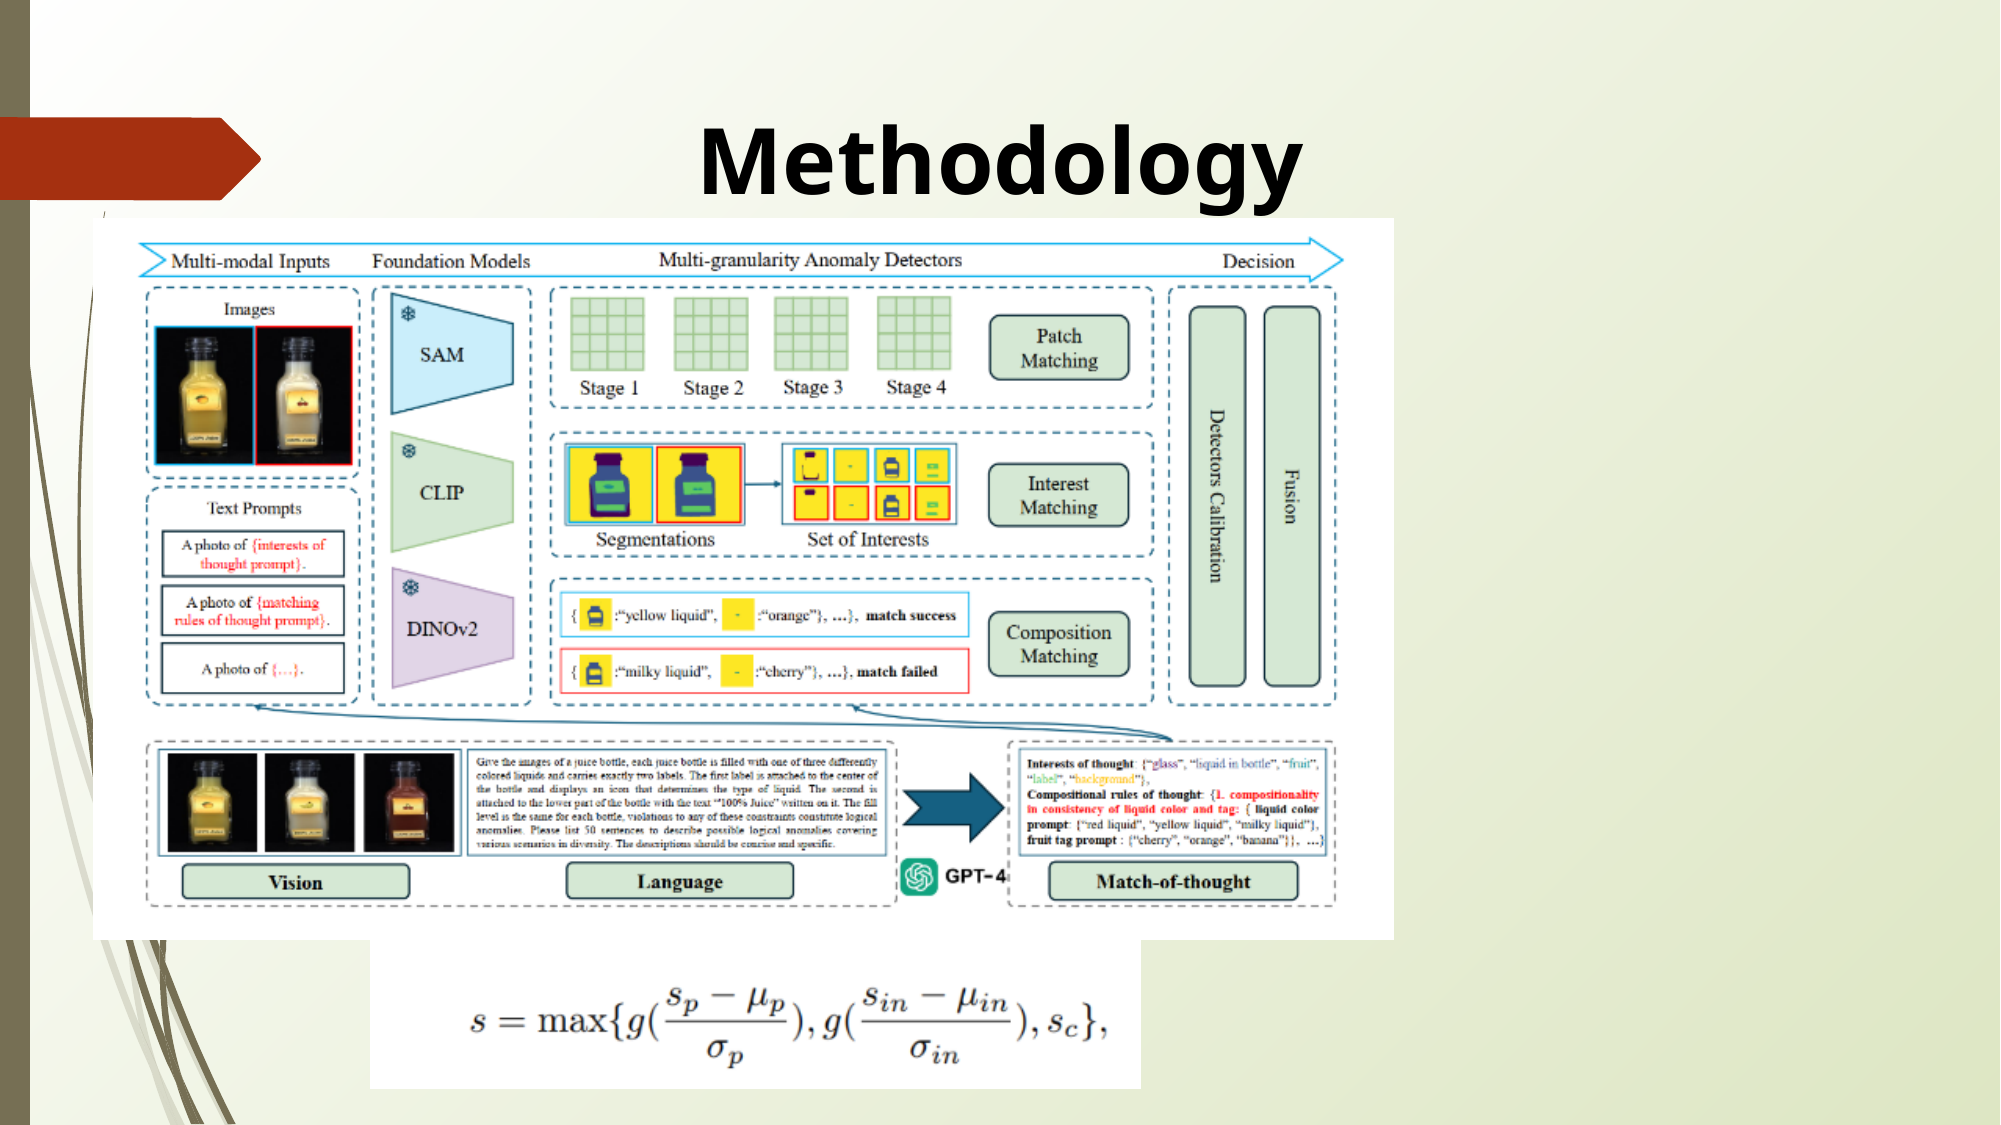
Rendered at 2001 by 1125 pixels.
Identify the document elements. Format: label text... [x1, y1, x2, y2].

text_box Methodology [56, 95, 1944, 291]
picture [93, 218, 1394, 1089]
